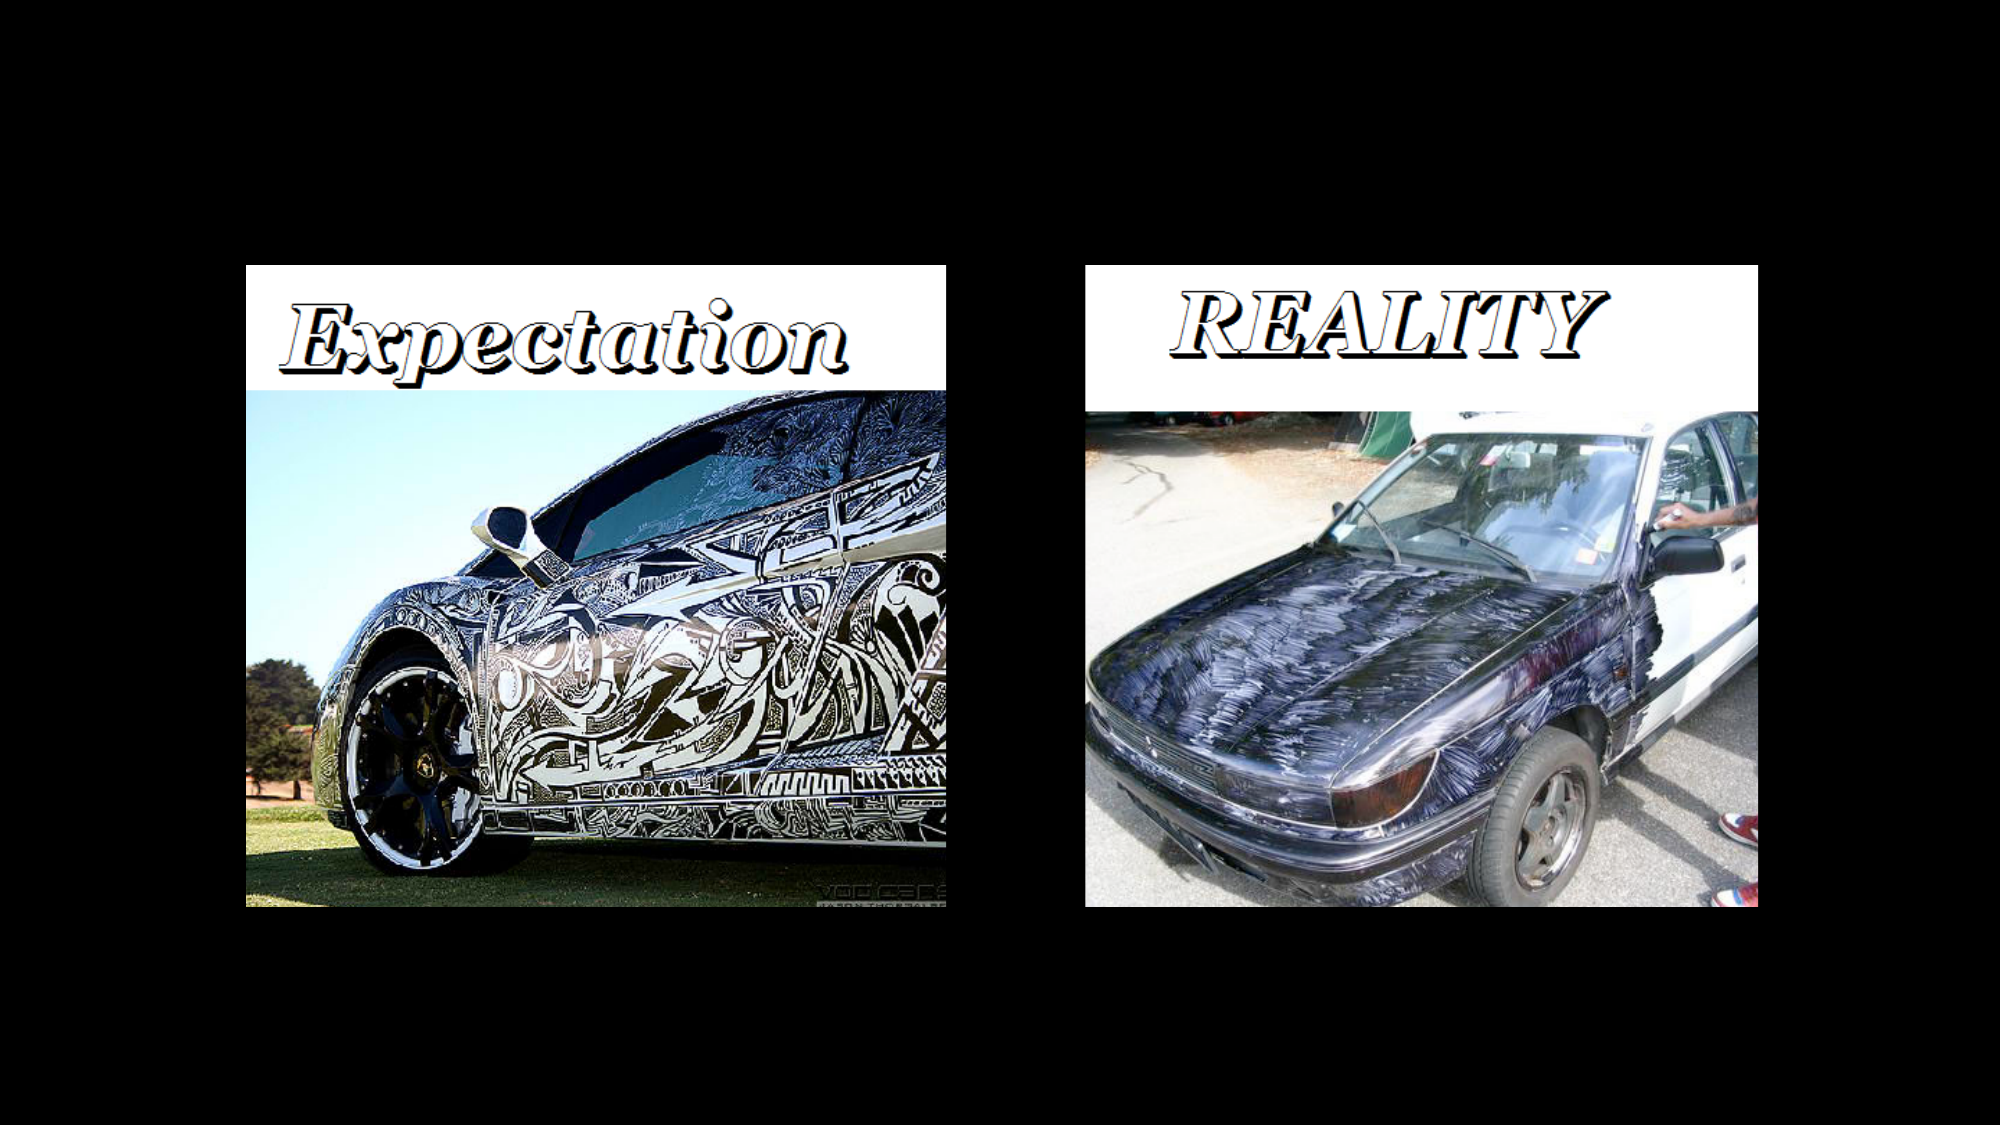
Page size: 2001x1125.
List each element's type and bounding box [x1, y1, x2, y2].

picture [1085, 265, 1759, 907]
picture [246, 265, 947, 907]
